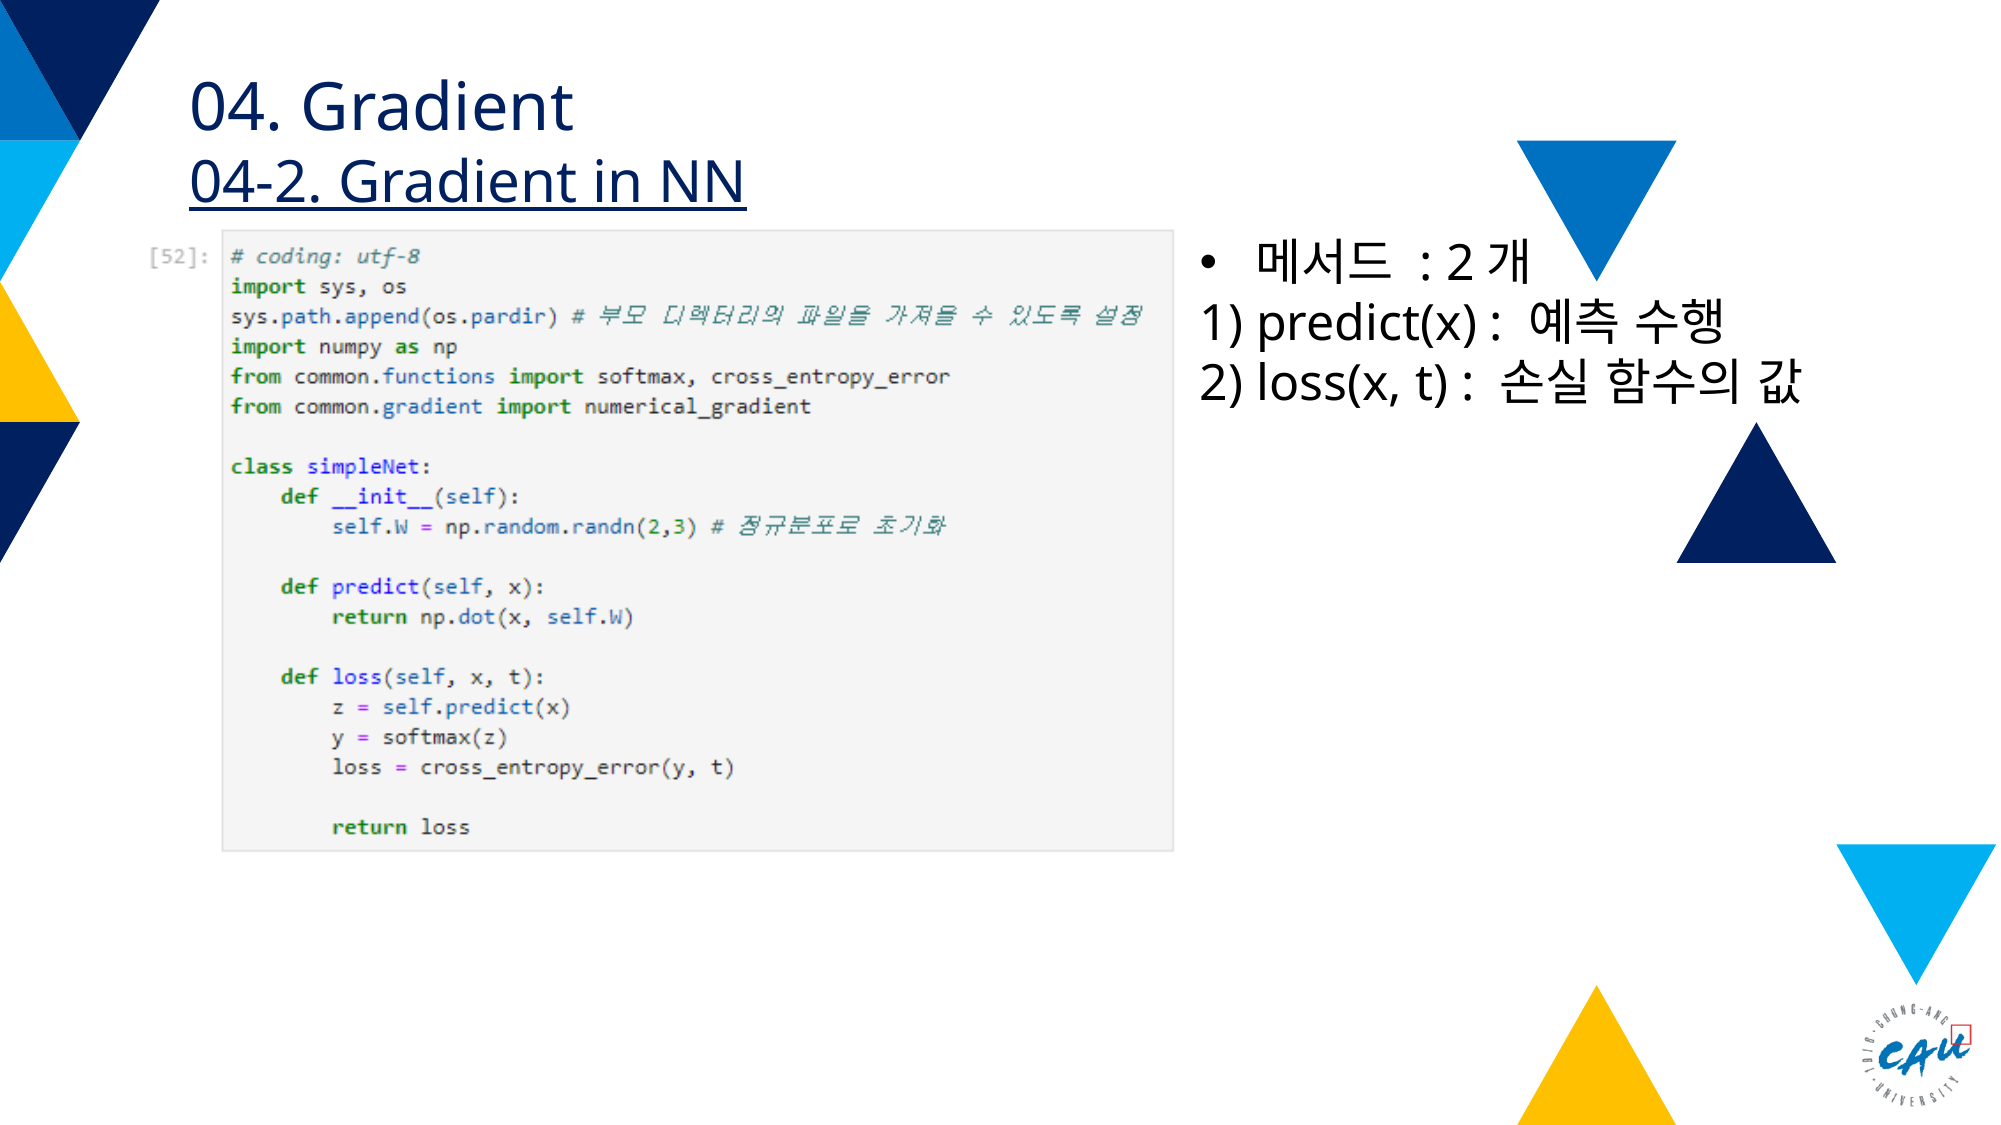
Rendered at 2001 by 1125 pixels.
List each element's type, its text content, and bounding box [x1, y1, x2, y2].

picture [1856, 1001, 1975, 1108]
picture [146, 223, 1185, 861]
text_box 메서드 : 2개 1) predict(x) : 예측 수행 2) loss(x, t) : 손실 함수의 값 [1185, 223, 1856, 419]
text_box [146, 56, 790, 223]
